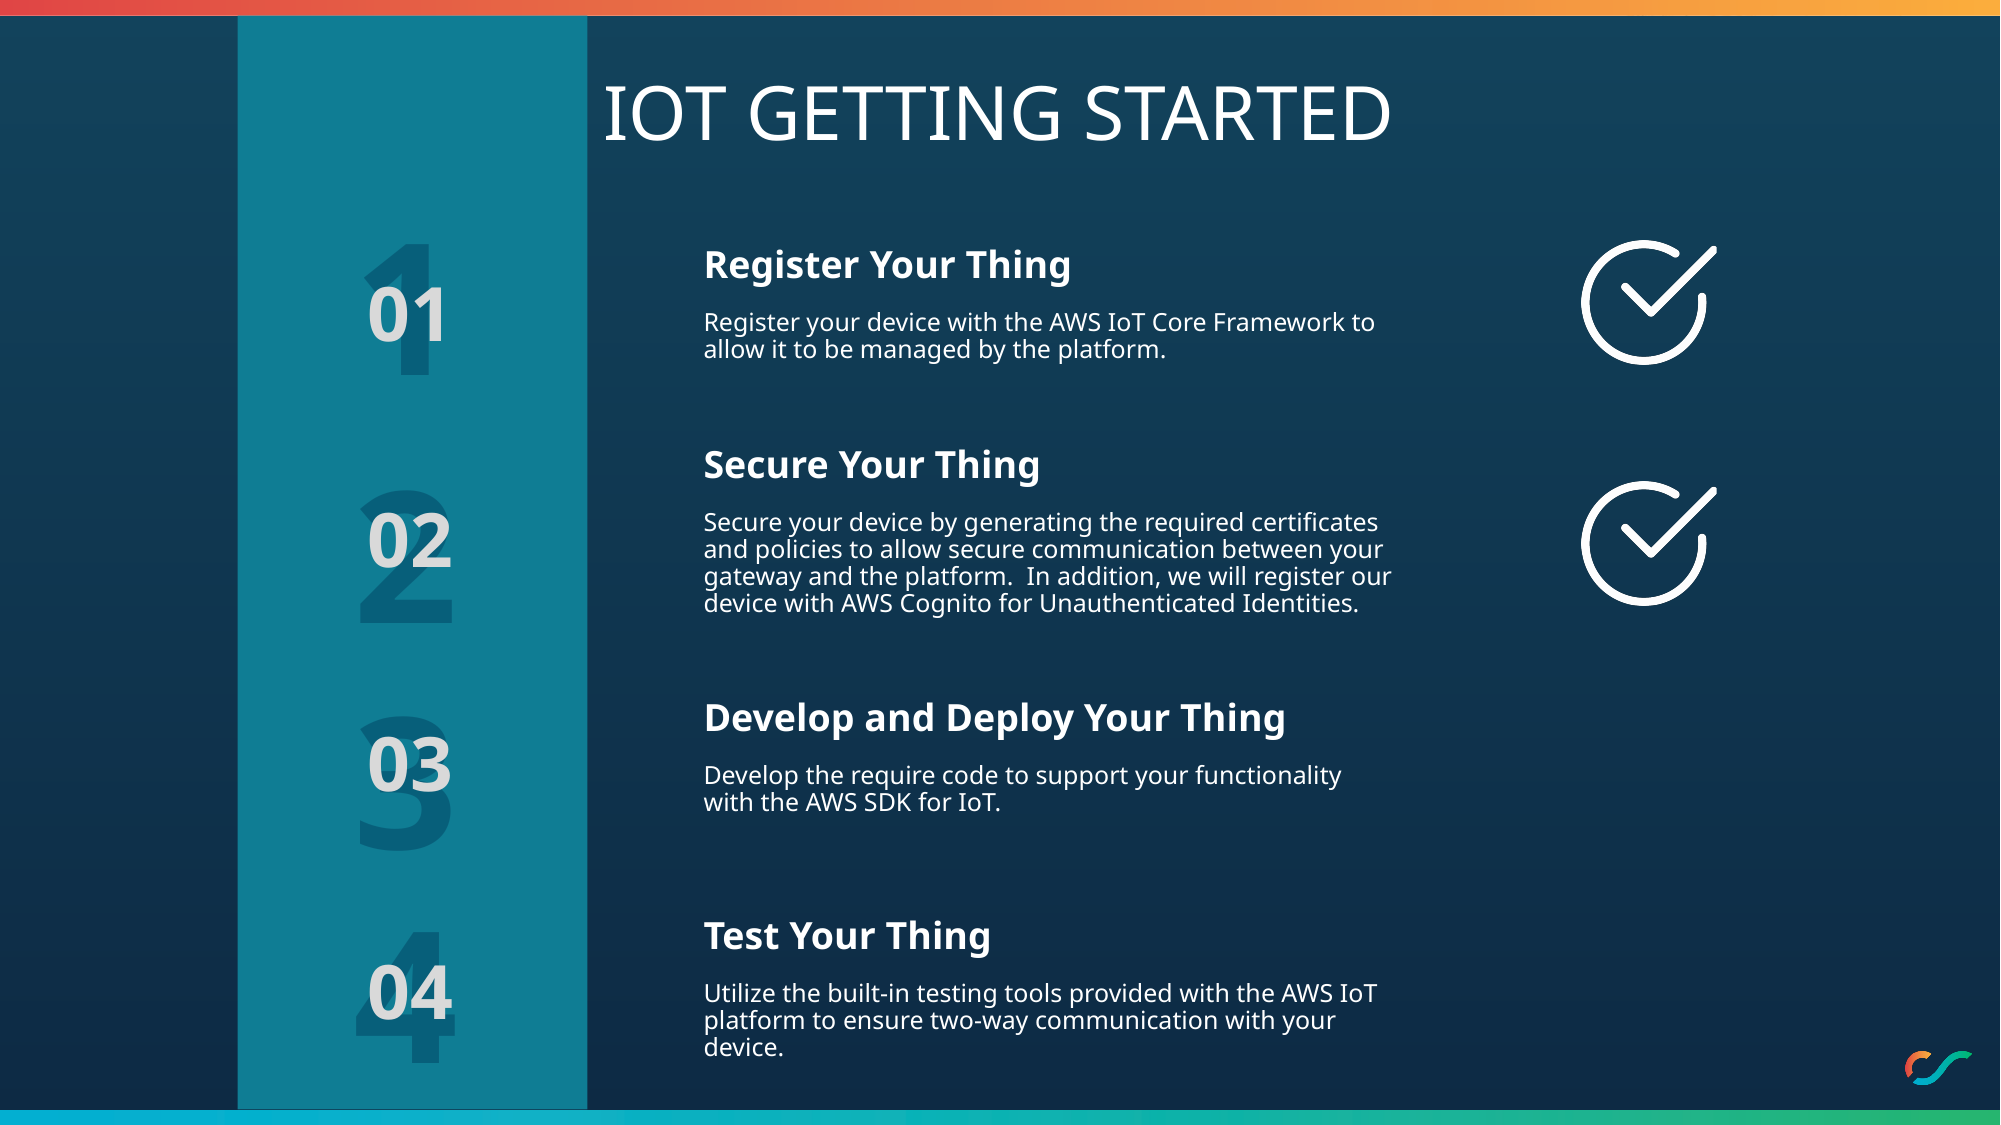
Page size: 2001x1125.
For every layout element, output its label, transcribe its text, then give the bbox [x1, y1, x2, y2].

picture [0, 0, 2000, 16]
list Register your device with the AWS IoT Core Framework to allow it to be managed by the platform. [688, 302, 1413, 374]
picture [1896, 1041, 1982, 1095]
picture [1581, 240, 1717, 365]
list Develop and Deploy Your Thing [688, 691, 1616, 737]
list Develop the require code to support your functionality with the AWS SDK for IoT. [688, 755, 1413, 869]
list Secure your device by generating the required certificates and policies to allow secure communication between your gateway and the platform. In addition, we will register our device with AWS Cognito for Unauthenticated Identities. [688, 502, 1413, 628]
picture [1581, 480, 1717, 606]
list Test Your Thing [688, 909, 1115, 955]
text_box IOT GETTING STARTED [24, 58, 1975, 164]
picture [0, 1110, 2000, 1125]
list Utilize the built-in testing tools provided with the AWS IoT platform to ensure two-way communication with your device. [688, 973, 1413, 1100]
list Secure Your Thing [688, 438, 1212, 484]
list Register Your Thing [688, 238, 1253, 284]
